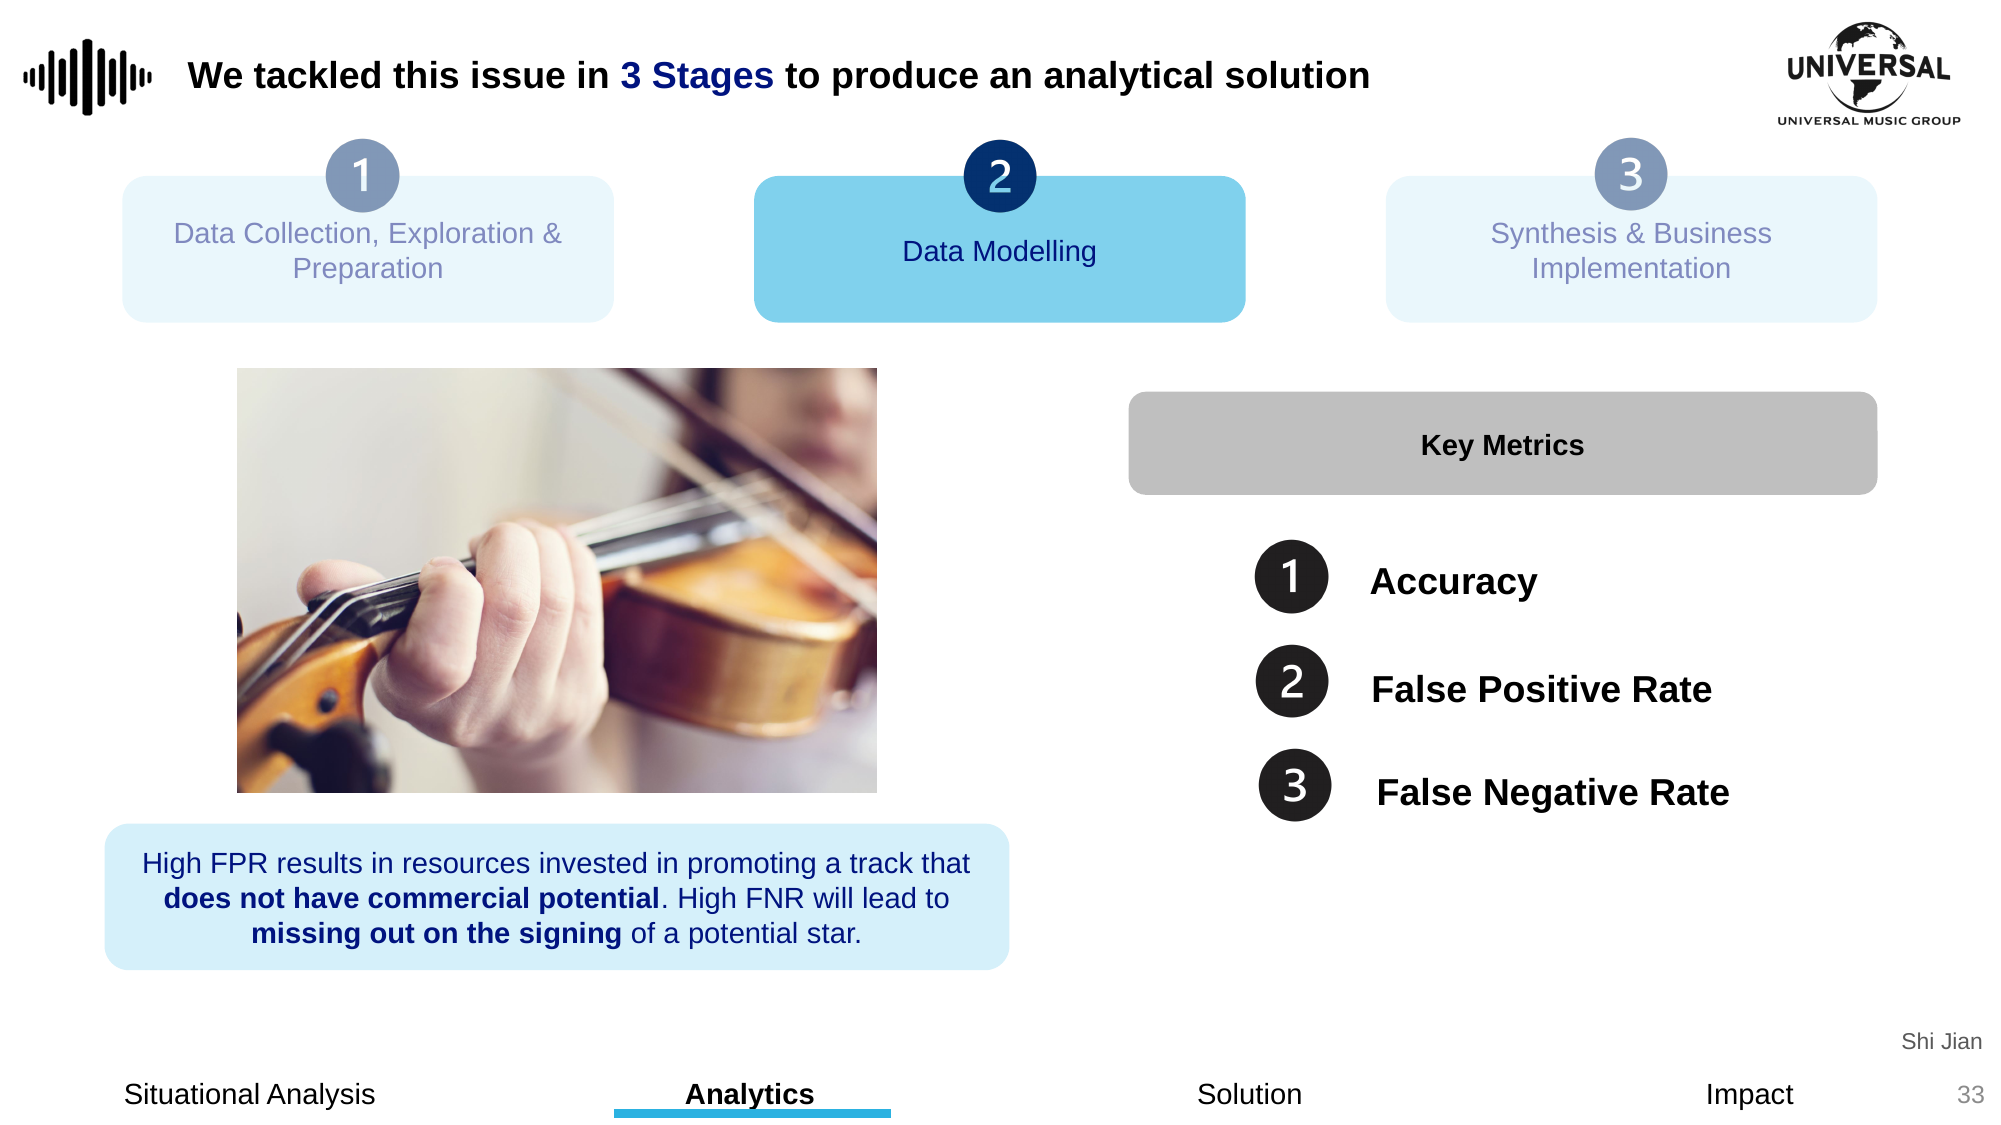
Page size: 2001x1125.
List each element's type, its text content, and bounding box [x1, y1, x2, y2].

picture [1245, 530, 1338, 623]
text_box High FPR results in resources invested in promoting a track that does not have commercial potential. High FNR will lead to missing out on the signing of a potential star. [103, 822, 1011, 972]
text_box Data Modelling [753, 174, 1247, 324]
picture [1775, 19, 1963, 141]
picture [954, 130, 1046, 223]
text_box Accuracy [1354, 549, 1554, 610]
picture [1585, 128, 1677, 220]
text_box False Positive Rate [1356, 657, 1729, 718]
text_box Key Metrics [1127, 390, 1879, 496]
text_box [97, 130, 684, 350]
slide_number 33 [1550, 1067, 2000, 1121]
text_box [1355, 129, 1928, 348]
text_box [435, 505, 2000, 961]
picture [316, 129, 409, 222]
text_box False Negative Rate [1361, 760, 1746, 821]
list Shi Jian [1775, 1021, 1998, 1063]
picture [1246, 635, 1338, 727]
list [237, 368, 877, 793]
picture [1249, 739, 1341, 831]
picture [0, 10, 214, 141]
title We tackled this issue in 3 Stages to produce an analytical solution [172, 24, 1748, 129]
